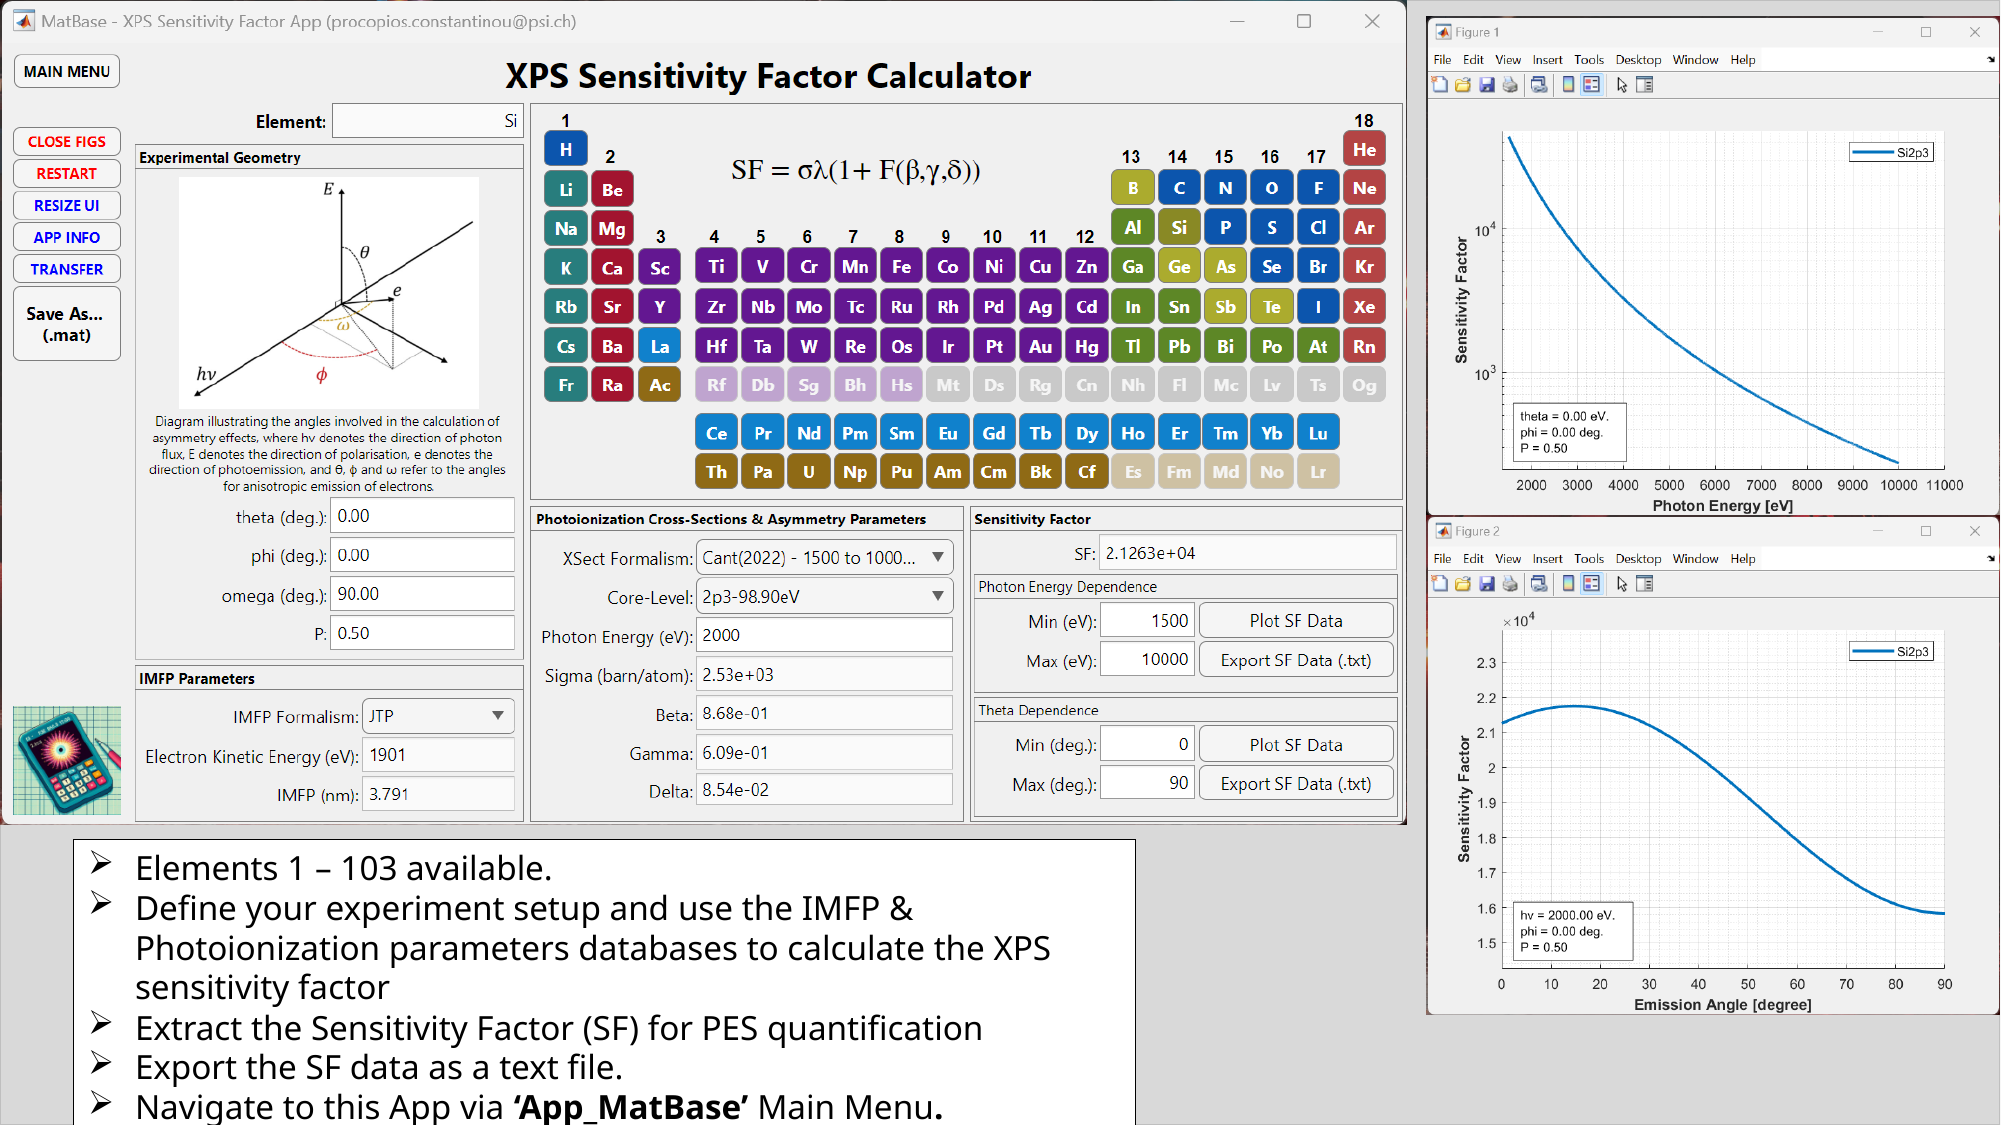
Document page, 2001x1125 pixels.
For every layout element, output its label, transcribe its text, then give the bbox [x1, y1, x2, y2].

picture [1426, 16, 2000, 1015]
picture [0, 0, 1407, 825]
text_box Elements 1 – 103 available. Define your experiment setup and use the IMFP & Photoionization parameters databases to calculate the XPS sensitivity factor Extract the Sensitivity Factor (SF) for PES quantification Export the SF data as a text file. Navigate to this App via ‘App_MatBase’ Main Menu. [73, 839, 1136, 1125]
